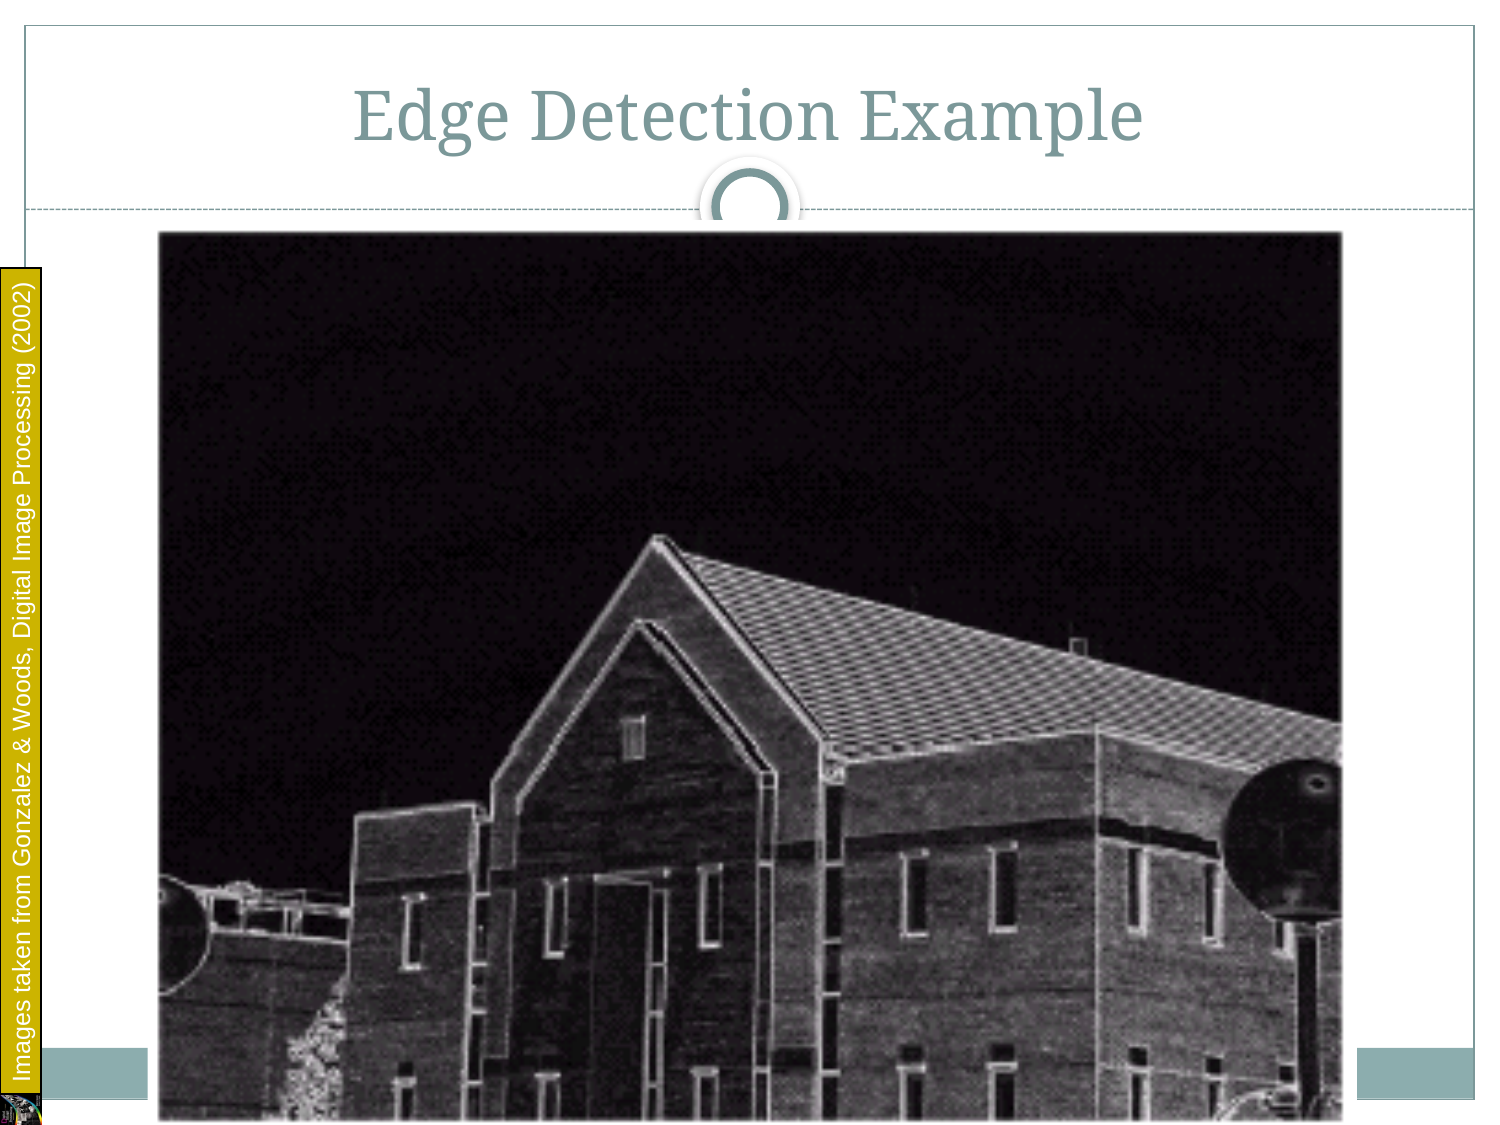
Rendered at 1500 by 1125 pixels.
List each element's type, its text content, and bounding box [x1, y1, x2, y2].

title Edge Detection Example [49, 37, 1450, 163]
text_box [0, 267, 43, 1125]
picture [147, 220, 1358, 1125]
